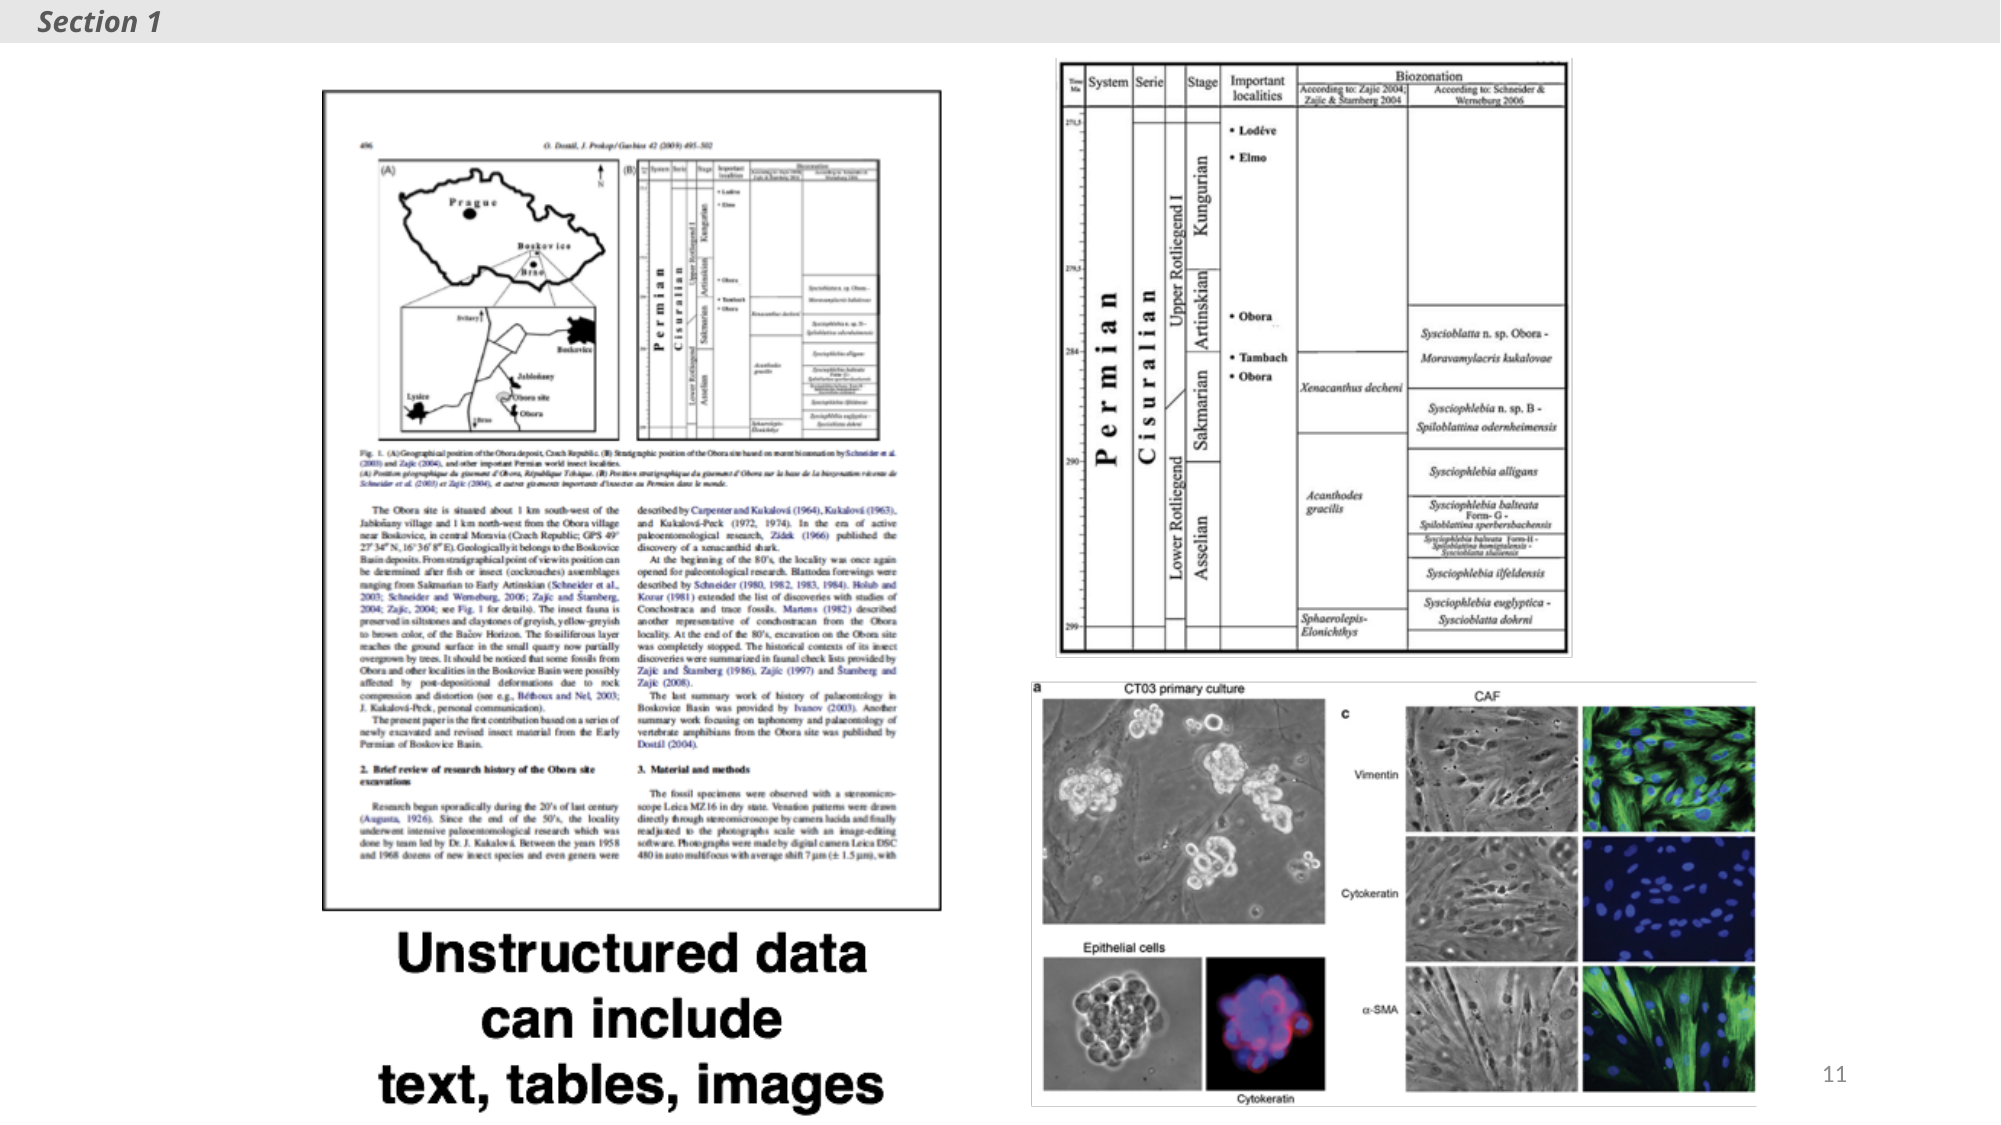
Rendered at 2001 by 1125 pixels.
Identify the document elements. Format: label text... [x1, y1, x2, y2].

picture [322, 58, 1757, 1125]
slide_number 11 [1757, 1042, 1863, 1103]
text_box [0, 0, 2000, 47]
